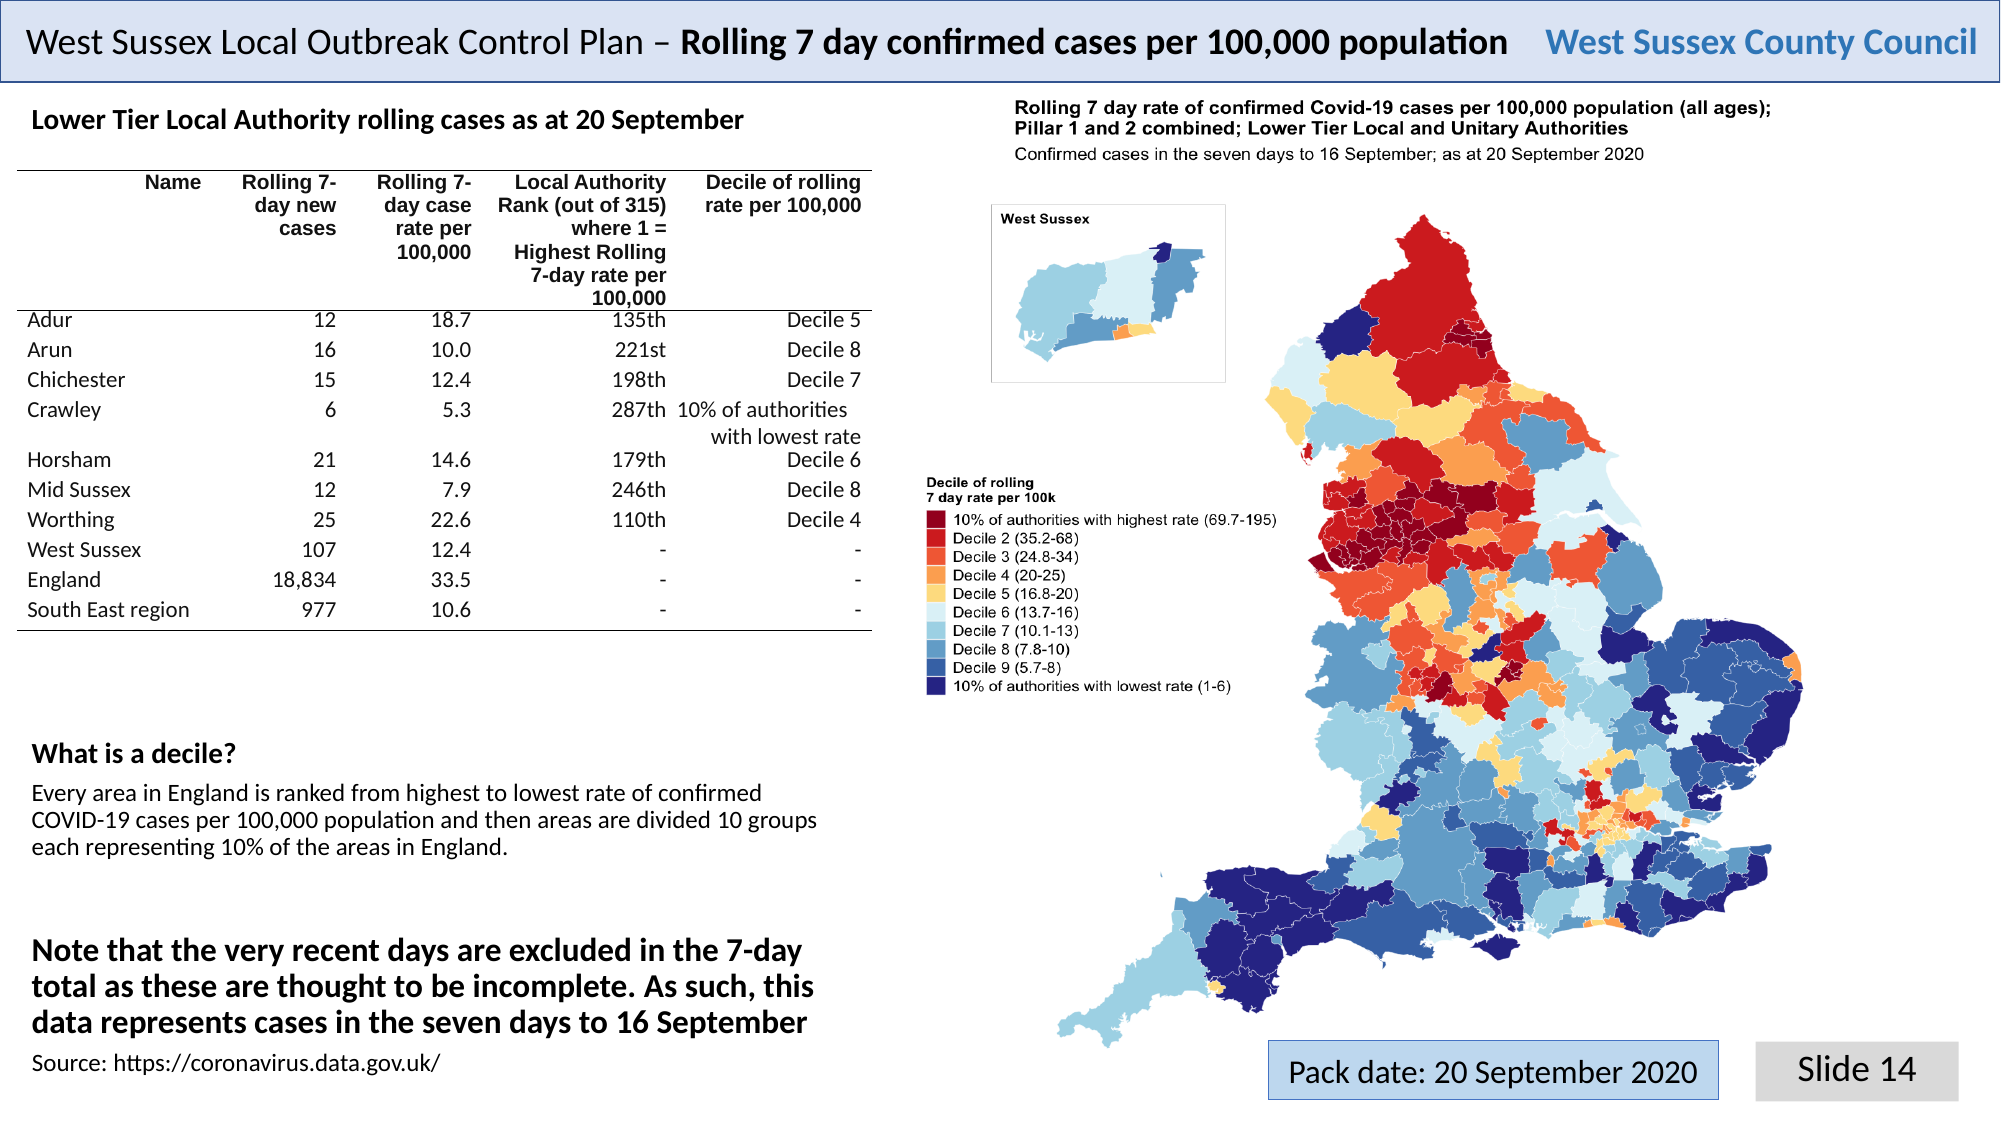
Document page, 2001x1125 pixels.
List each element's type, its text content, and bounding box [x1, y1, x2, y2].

table_cell - [482, 570, 677, 600]
table_cell Decile 8 [677, 480, 872, 510]
table_header Local Authority Rank (out of 315) where 1 = Highest Rolling 7-day rate per 100,000 [482, 171, 677, 310]
table_cell 33.5 [347, 570, 482, 600]
table_cell Decile 6 [677, 450, 872, 480]
table_cell 179th [482, 450, 677, 480]
table_cell 15 [212, 370, 347, 400]
table_header Decile of rolling rate per 100,000 [677, 171, 872, 310]
table_cell 198th [482, 370, 677, 400]
table_cell 246th [482, 480, 677, 510]
table_cell Arun [17, 340, 212, 370]
table_cell 18.7 [347, 311, 482, 340]
table_cell 21 [212, 450, 347, 480]
table_cell Decile 7 [677, 370, 872, 400]
list Source: https://coronavirus.data.gov.uk/ [17, 1042, 660, 1103]
list What is a decile? [16, 731, 562, 772]
table_cell 18,834 [212, 570, 347, 600]
table_cell - [677, 540, 872, 570]
table_cell Decile 5 [677, 311, 872, 340]
table_cell England [17, 570, 212, 600]
table_cell 110th [482, 510, 677, 540]
table_header Name [17, 171, 212, 310]
table_header Rolling 7-day case rate per 100,000 [347, 171, 482, 310]
table_cell - [677, 570, 872, 600]
table_cell 107 [212, 540, 347, 570]
table_cell 22.6 [347, 510, 482, 540]
table_cell 10% of authorities with lowest rate [677, 400, 872, 450]
table_cell Decile 8 [677, 340, 872, 370]
table_cell West Sussex [17, 540, 212, 570]
table_cell 12.4 [347, 540, 482, 570]
table_cell 7.9 [347, 480, 482, 510]
picture [895, 91, 1959, 1104]
table_cell Chichester [17, 370, 212, 400]
table_cell 6 [212, 400, 347, 450]
table_cell 25 [212, 510, 347, 540]
table_cell - [482, 600, 677, 630]
table_cell 12 [212, 480, 347, 510]
table_cell South East region [17, 600, 212, 630]
table_cell 16 [212, 340, 347, 370]
table_cell 12 [212, 311, 347, 340]
table_cell - [677, 600, 872, 630]
list Note that the very recent days are excluded in the 7-day total as these are thought to be incomplete. As such, this data represents cases in the seven days to 16 September [16, 925, 853, 1006]
table_cell Adur [17, 311, 212, 340]
table_cell 14.6 [347, 450, 482, 480]
table_header Rolling 7-day new cases [212, 171, 347, 310]
table_cell - [482, 540, 677, 570]
table_cell 221st [482, 340, 677, 370]
list Lower Tier Local Authority rolling cases as at 20 September [16, 97, 895, 173]
table_cell 12.4 [347, 370, 482, 400]
table_cell Crawley [17, 400, 212, 450]
list Every area in England is ranked from highest to lowest rate of confirmed COVID-19 cases per 100,000 population and then areas are divided 10 groups each representing 10% of the areas in England. [16, 772, 853, 900]
table_cell Decile 4 [677, 510, 872, 540]
table_cell 10.6 [347, 600, 482, 630]
table_cell Horsham [17, 450, 212, 480]
table_cell 10.0 [347, 340, 482, 370]
table_cell 135th [482, 311, 677, 340]
table_cell Mid Sussex [17, 480, 212, 510]
table_cell 287th [482, 400, 677, 450]
table_cell 977 [212, 600, 347, 630]
table_cell 5.3 [347, 400, 482, 450]
table_cell Worthing [17, 510, 212, 540]
